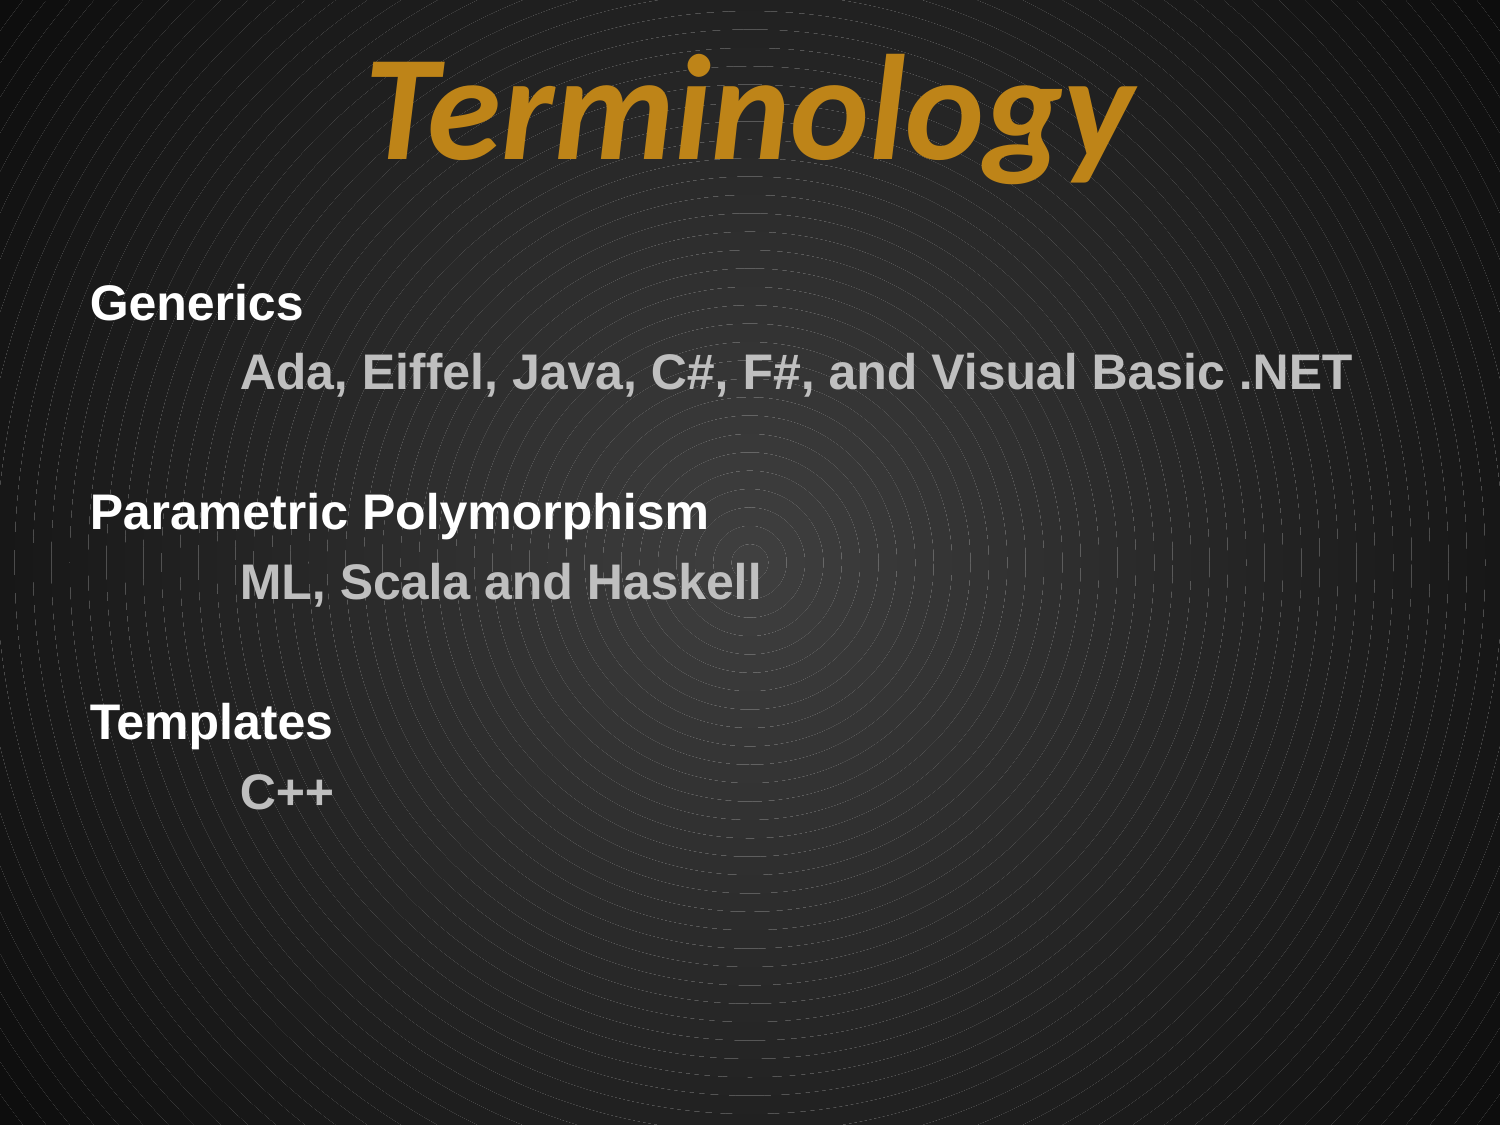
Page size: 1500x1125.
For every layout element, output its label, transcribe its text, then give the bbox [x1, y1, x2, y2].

title Terminology [0, 37, 1500, 162]
list Generics Ada, Eiffel, Java, C#, F#, and Visual Basic .NET Parametric Polymorphism ML, Scala and Haskell Templates C++ [75, 262, 1425, 1005]
